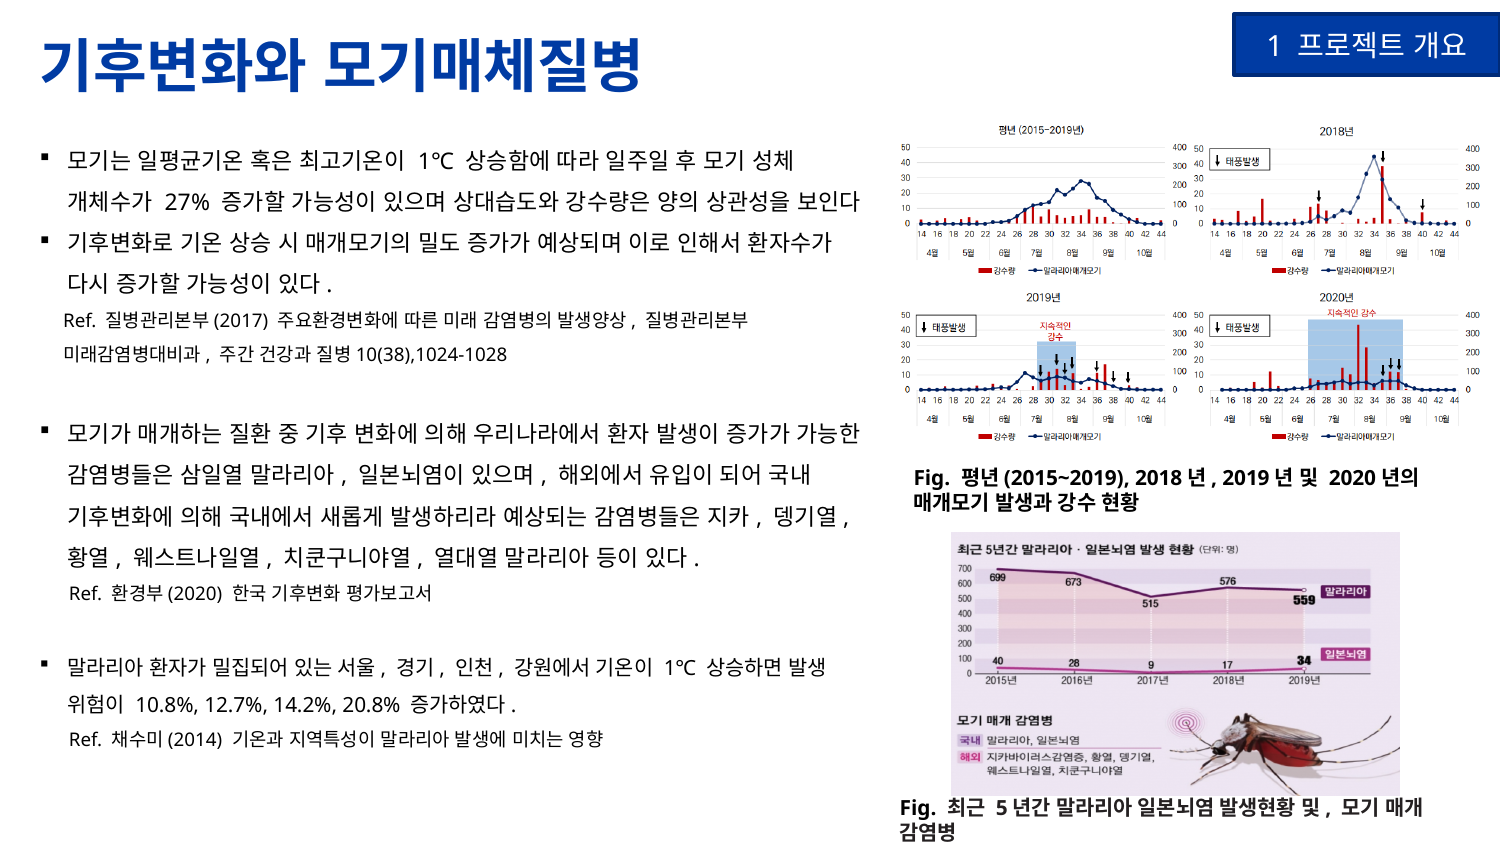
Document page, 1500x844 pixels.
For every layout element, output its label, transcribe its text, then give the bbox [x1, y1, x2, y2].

text_box Fig. 평년(2015~2019), 2018년, 2019년 및 2020년의 매개모기 발생과 강수 현황 [898, 457, 1486, 523]
list 모기는 일평균기온 혹은 최고기온이 1℃ 상승함에 따라 일주일 후 모기 성체 개체수가 27% 증가할 가능성이 있으며 상대습도와 강수량은 양의 상관성을 보인다 기후변화로 기온 상승 시 매개모기의 밀도 증가가 예상되며 이로 인해서 환자수가 다시 증가할 가능성이 있다. Ref. 질병관리본부(2017) 주요환경변화에 따른 미래 감염병의 발생양상, 질병관리본부 미래감염병대비과, 주간 건강과 질병10(38),1024-1028 모기가 매개하는 질환 중 기후 변화에 의해 우리나라에서 환자 발생이 증가가 가능한 감염병들은 삼일열 말라리아, 일본뇌염이 있으며, 해외에서 유입이 되어 국내 기후변화에 의해 국내에서 새롭게 발생하리라 예상되는 감염병들은 지카, 뎅기열, 황열, 웨스트나일열, 치쿤구니야열, 열대열 말라리아 등이 있다. Ref. 환경부(2020) 한국 기후변화 평가보고서 말라리아 환자가 밀집되어 있는 서울, 경기, 인천, 강원에서 기온이 1℃ 상승하면 발생 위험이 10.8%, 12.7%, 14.2%, 20.8% 증가하였다. Ref. 채수미(2014) 기온과 지역특성이 말라리아 발생에 미치는 영향 [24, 117, 885, 828]
picture [950, 532, 1400, 796]
picture [898, 114, 1486, 449]
text_box 1 프로젝트 개요 [1232, 12, 1500, 77]
text_box Fig. 최근 5년간 말라리아 일본뇌염 발생현황 및, 모기 매개 감염병 [884, 787, 1500, 844]
title 기후변화와 모기매체질병 [24, 14, 1291, 109]
